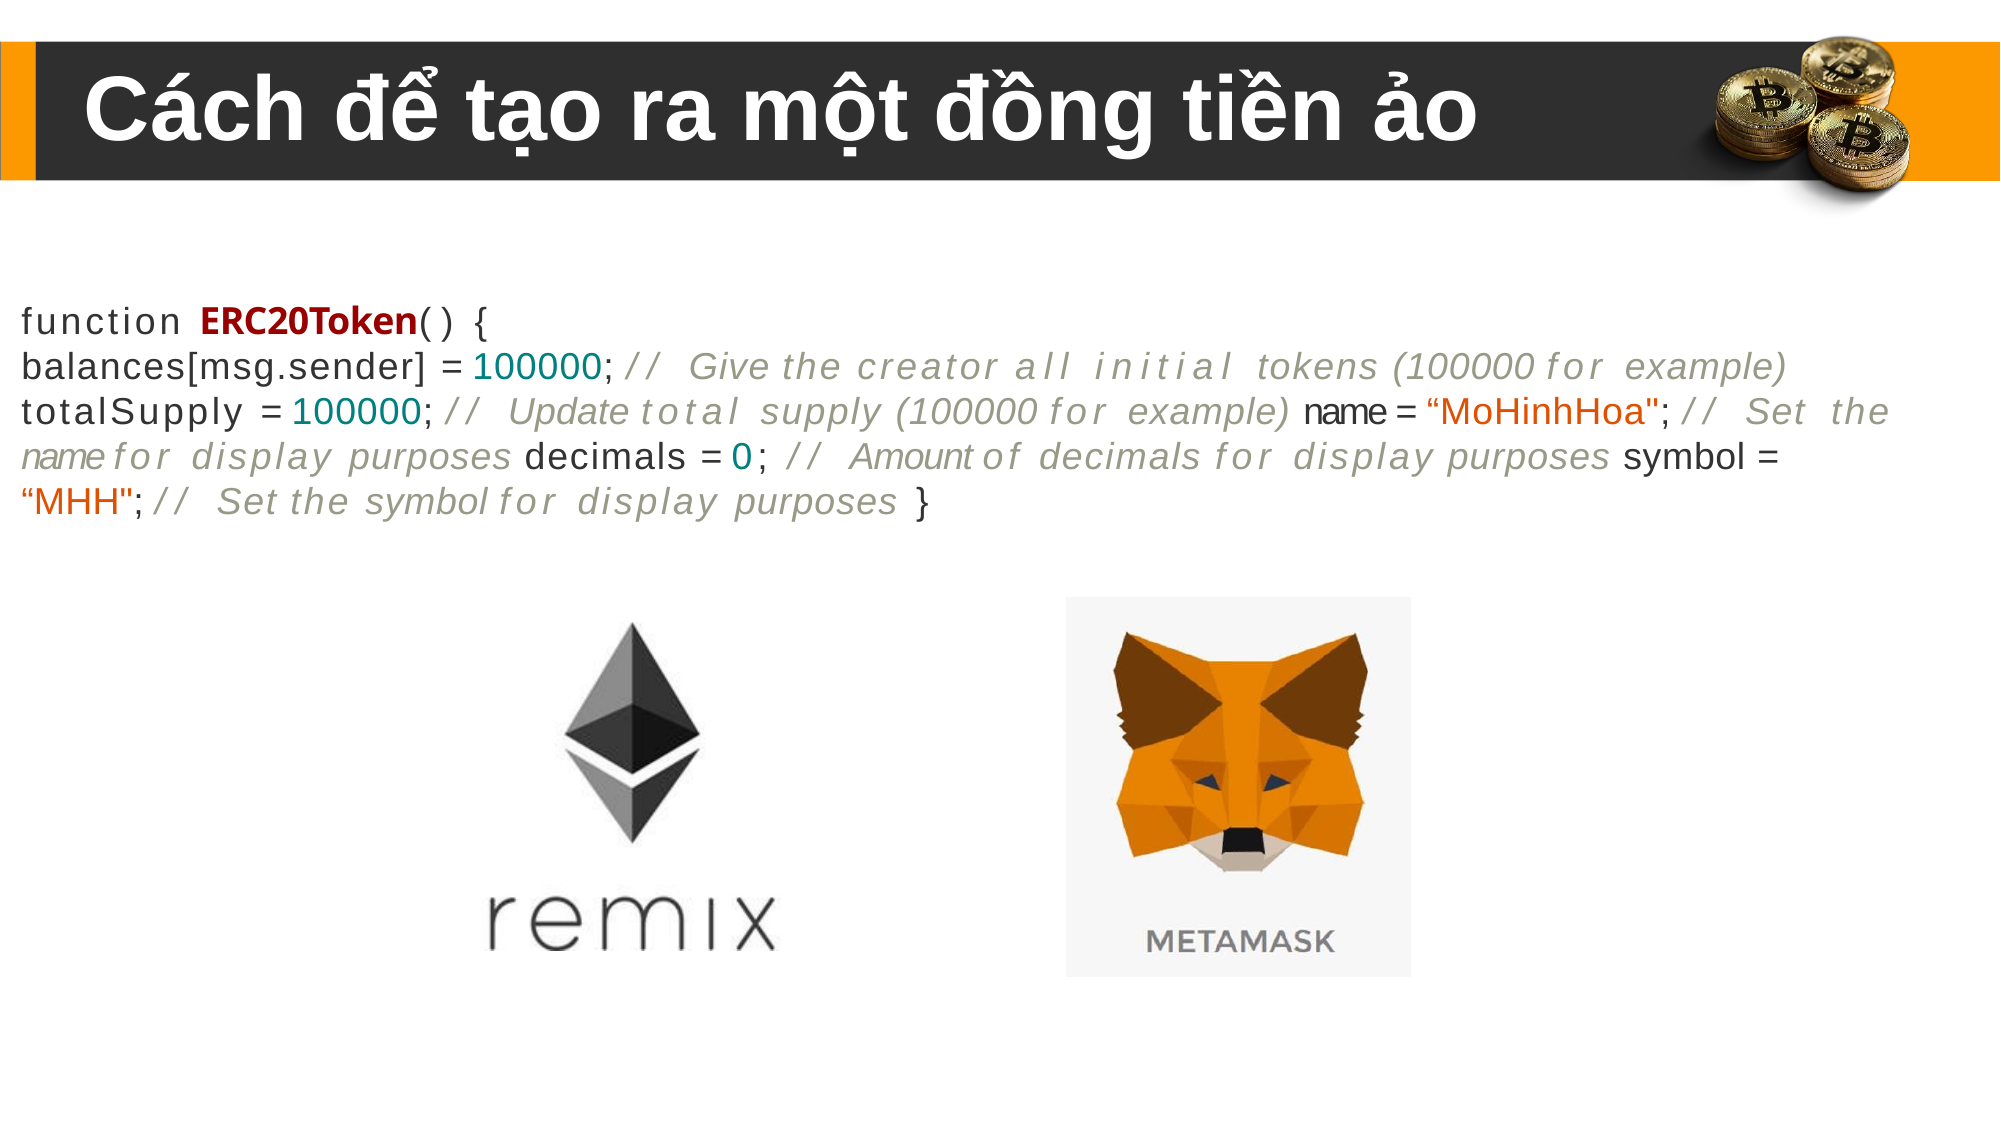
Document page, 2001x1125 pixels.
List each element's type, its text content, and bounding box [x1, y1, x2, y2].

text_box function ERC20Token( ) { balances[msg.sender] = 100000; // Give the creator all initial tokens (100000 for example) totalSupply = 100000; // Update total supply (100000 for example) name = “MoHinhHoa"; // Set the name for display purposes decimals = 0; // Amount of decimals for display purposes symbol = “MHH"; // Set the symbol for display purposes } [19, 294, 1977, 522]
text_box [1673, 32, 1912, 222]
text_box [0, 41, 36, 181]
text_box [480, 622, 781, 951]
text_box [1912, 41, 2000, 181]
title Cách để tạo ra một đồng tiền ảo [35, 46, 1823, 237]
text_box [36, 41, 1673, 46]
text_box [1066, 597, 1411, 977]
